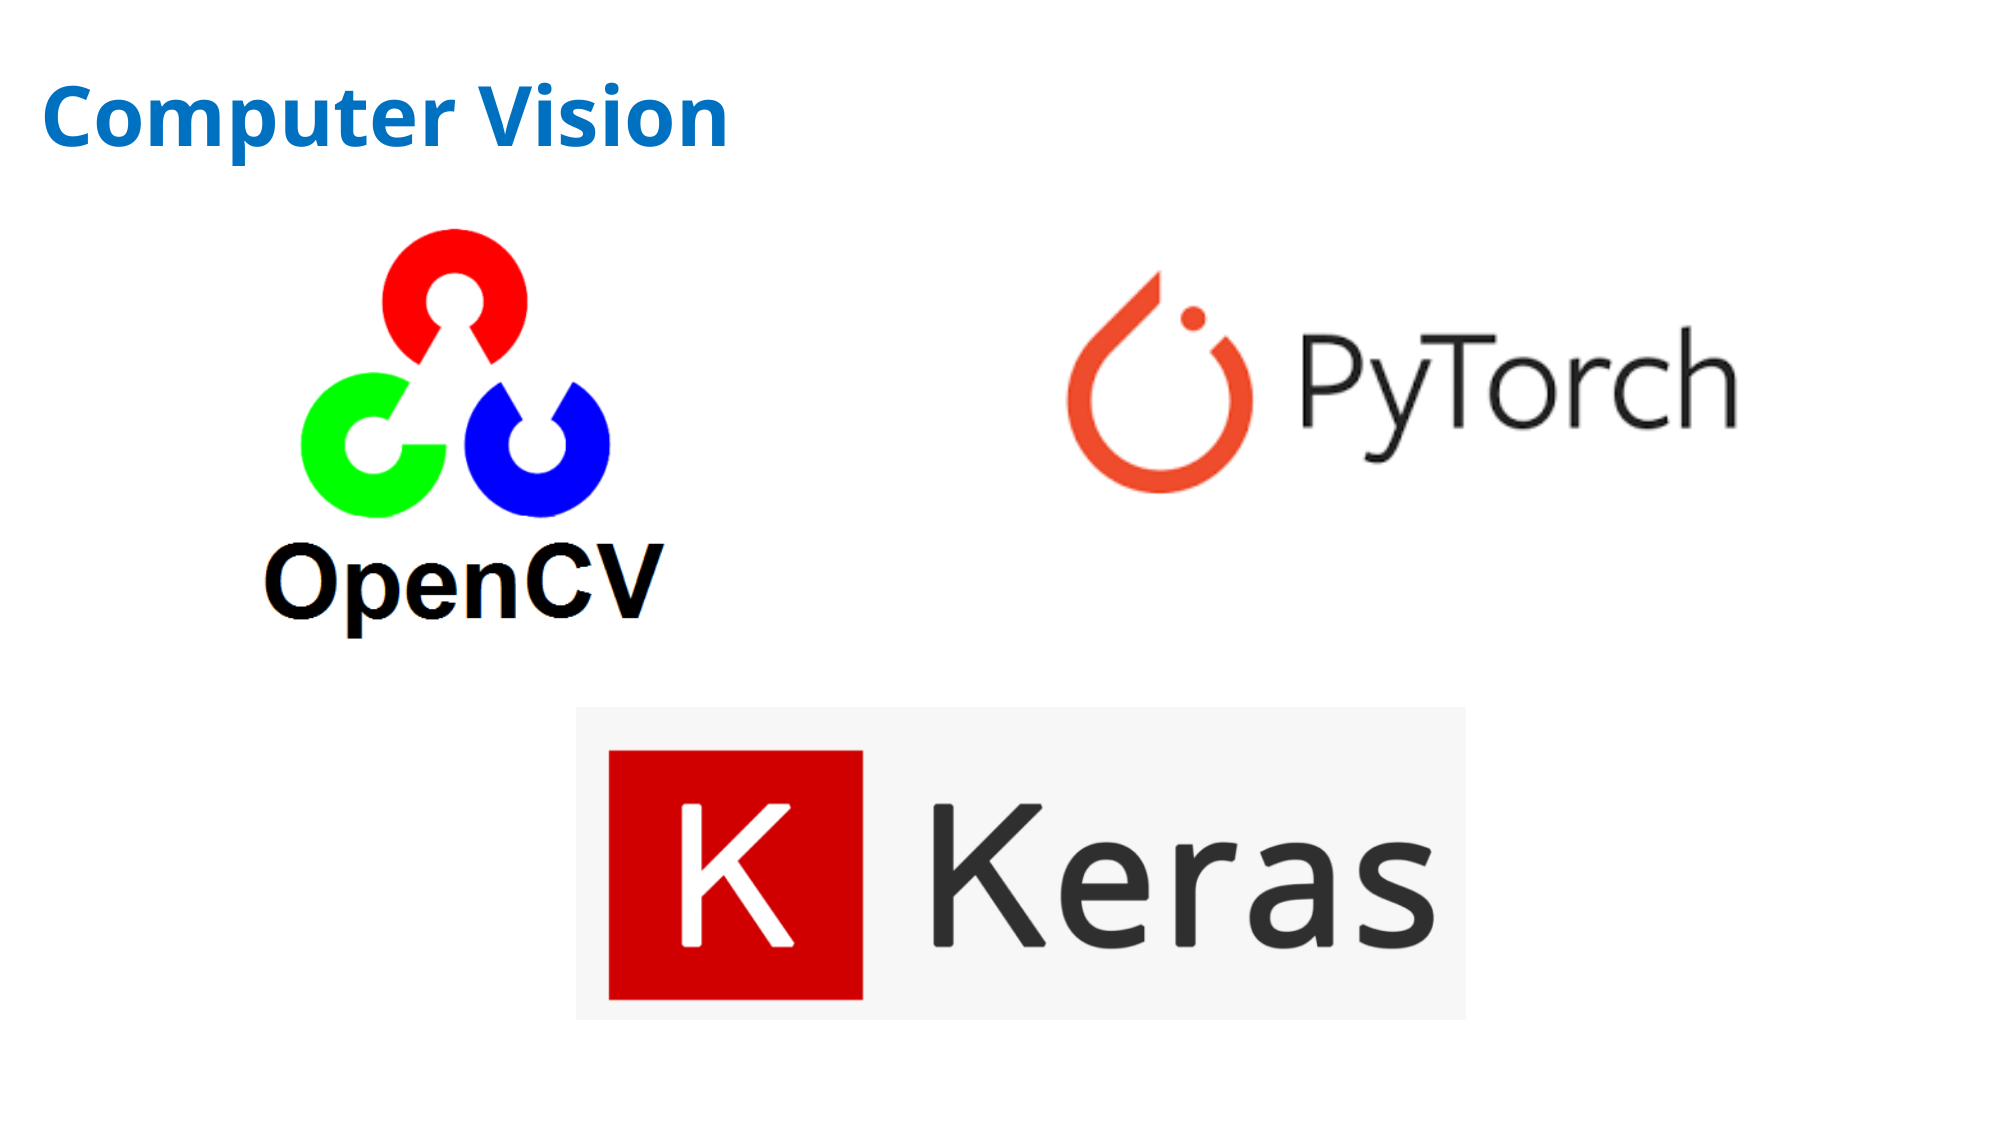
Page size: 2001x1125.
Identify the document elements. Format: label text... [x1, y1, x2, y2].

text_box Computer Vision [25, 55, 747, 171]
picture [1021, 192, 1783, 573]
picture [201, 188, 749, 672]
picture [576, 707, 1466, 1020]
